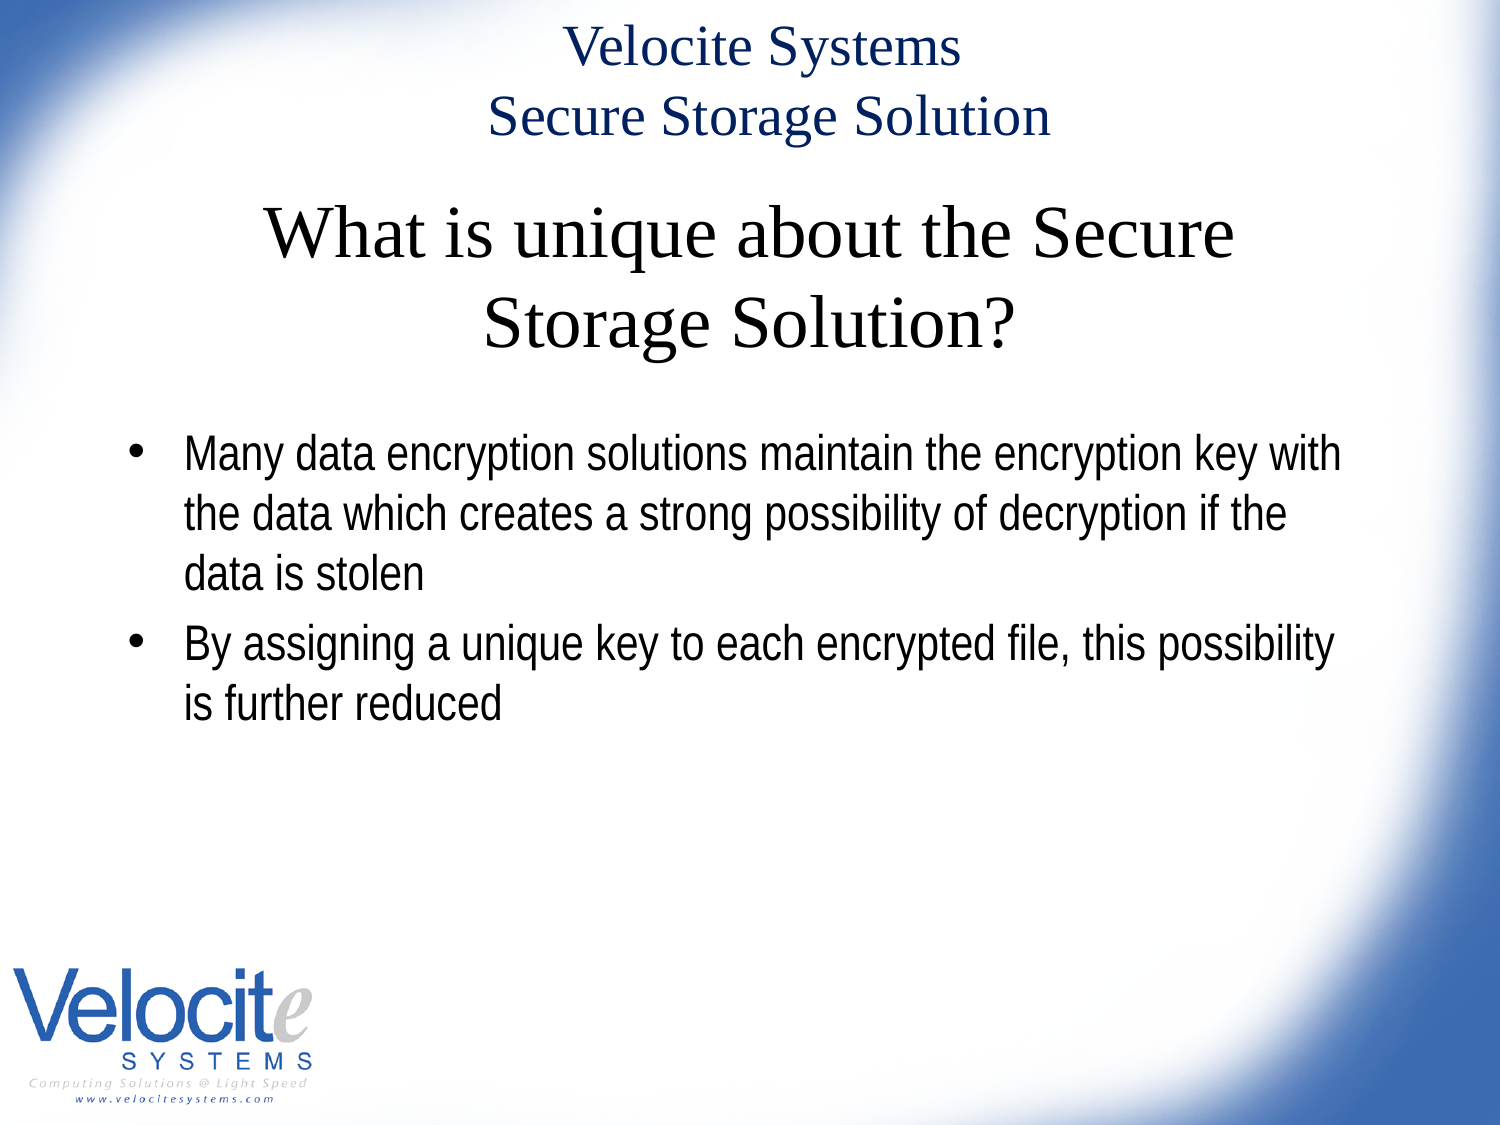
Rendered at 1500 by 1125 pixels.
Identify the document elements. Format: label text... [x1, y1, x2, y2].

text_box Velocite Systems Secure Storage Solution [237, 0, 1288, 155]
picture [0, 0, 1500, 1125]
list Many data encryption solutions maintain the encryption key with the data which creates a strong possibility of decryption if the data is stolen By assigning a unique key to each encrypted file, this possibility is further reduced [112, 412, 1388, 826]
text_box What is unique about the Secure Storage Solution? [149, 174, 1350, 460]
